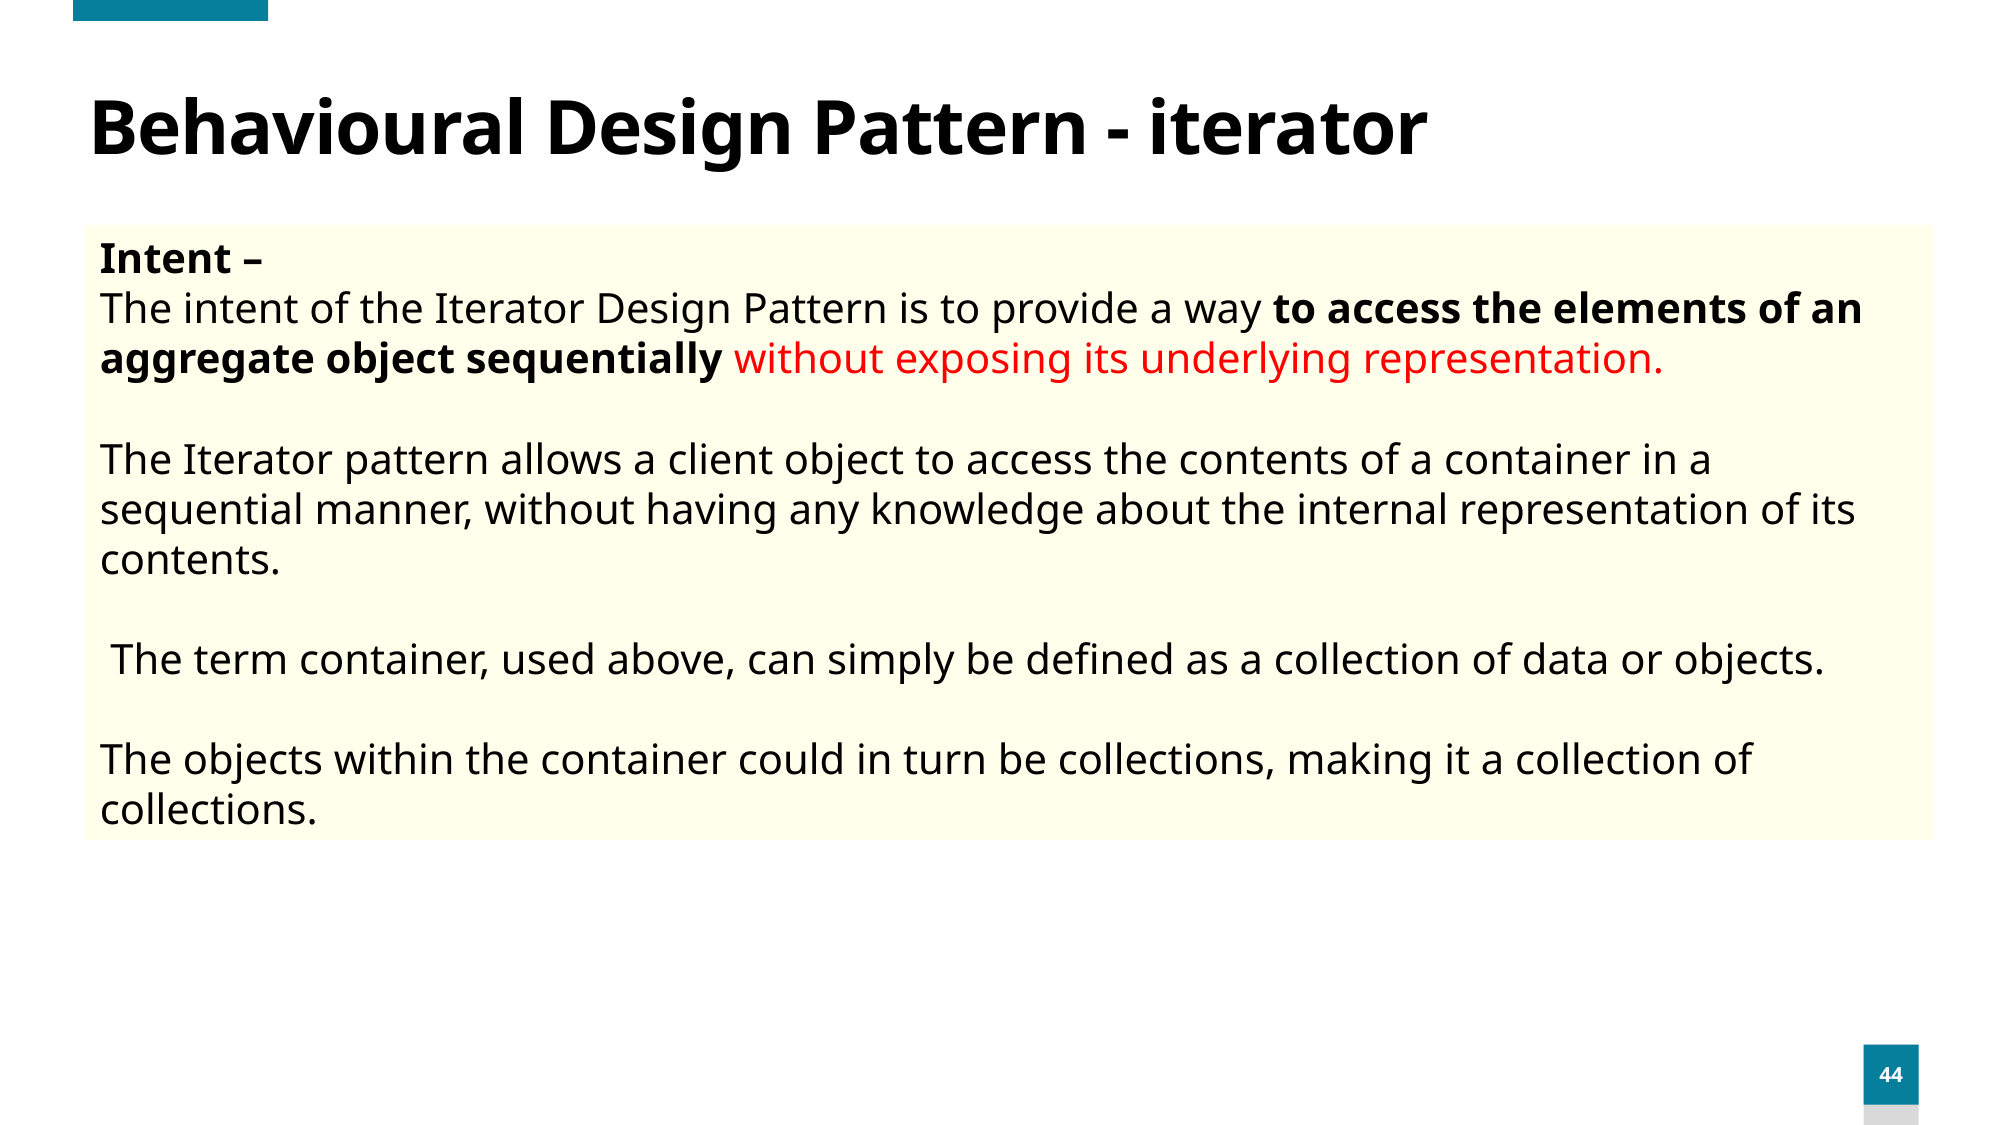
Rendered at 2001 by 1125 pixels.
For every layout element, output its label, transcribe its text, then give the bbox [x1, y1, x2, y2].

text_box Intent – The intent of the Iterator Design Pattern is to provide a way to access the elements of an aggregate object sequentially without exposing its underlying representation. The Iterator pattern allows a client object to access the contents of a container in a sequential manner, without having any knowledge about the internal representation of its contents. The term container, used above, can simply be defined as a collection of data or objects. The objects within the container could in turn be collections, making it a collection of collections. [84, 224, 1934, 840]
title Behavioural Design Pattern - iterator [73, 82, 1907, 179]
